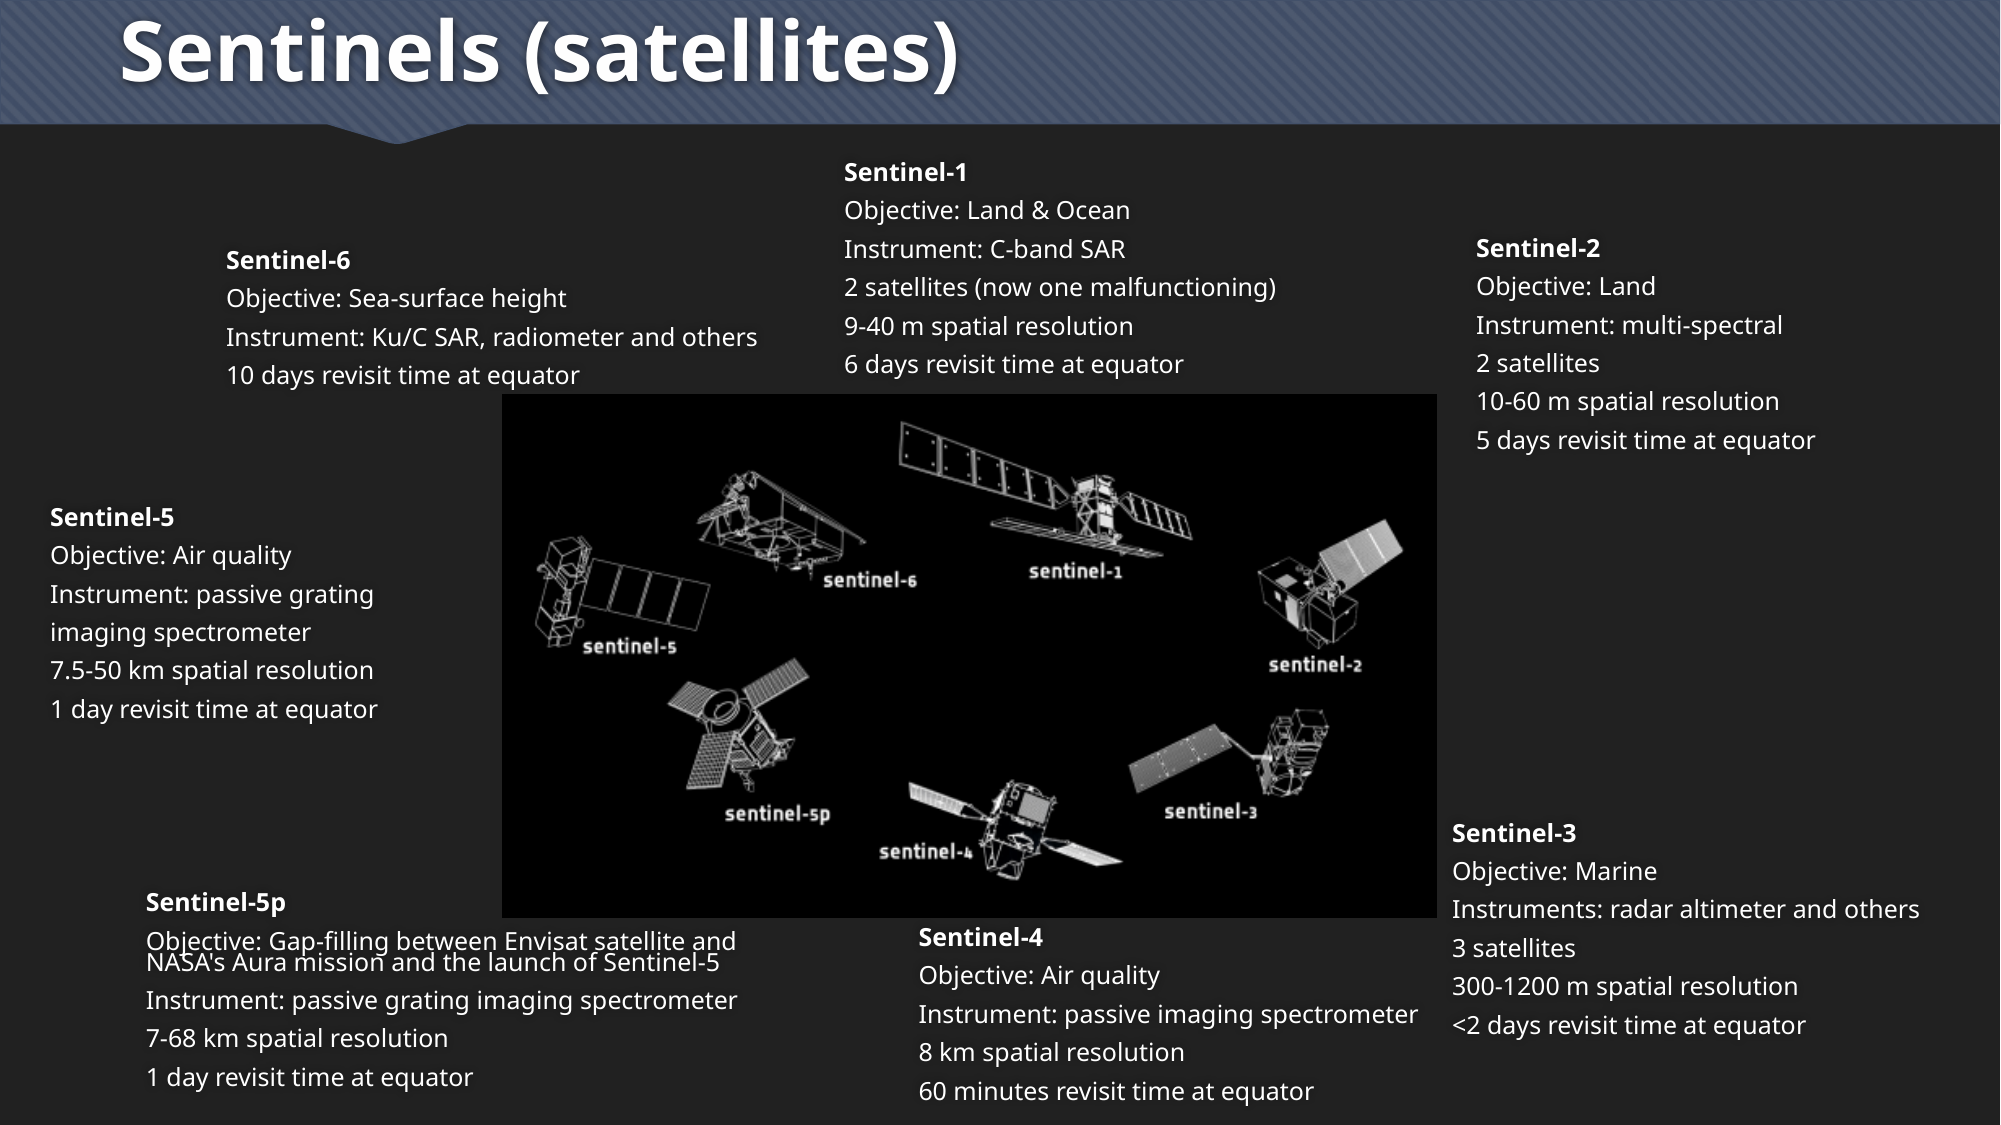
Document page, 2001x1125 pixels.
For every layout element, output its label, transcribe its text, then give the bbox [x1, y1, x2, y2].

picture [501, 394, 1438, 918]
text_box Sentinel-4 Objective: Air quality Instrument: passive imaging spectrometer 8 km spatial resolution 60 minutes revisit time at equator [903, 877, 1613, 1125]
list Sentinel-1 Objective: Land & Ocean Instrument: C-band SAR 2 satellites (now one malfunctioning) 9-40 m spatial resolution 6 days revisit time at equator [829, 131, 1387, 394]
text_box Sentinel-5p Objective: Gap-filling between Envisat satellite and NASA's Aura mission and the launch of Sentinel-5 Instrument: passive grating imaging spectrometer 7-68 km spatial resolution 1 day revisit time at equator [130, 852, 772, 1125]
text_box Sentinel-3 Objective: Marine Instruments: radar altimeter and others 3 satellites 300-1200 m spatial resolution <2 days revisit time at equator [1438, 791, 1950, 1074]
text_box Sentinel-5 Objective: Air quality Instrument: passive grating imaging spectrometer 7.5-50 km spatial resolution 1 day revisit time at equator [35, 476, 501, 758]
title Sentinels (satellites) [104, 1, 1839, 106]
text_box Sentinel-2 Objective: Land Instrument: multi-spectral 2 satellites 10-60 m spatial resolution 5 days revisit time at equator [1461, 207, 1934, 489]
text_box Sentinel-6 Objective: Sea-surface height Instrument: Ku/C SAR, radiometer and others 10 days revisit time at equator [211, 180, 852, 463]
